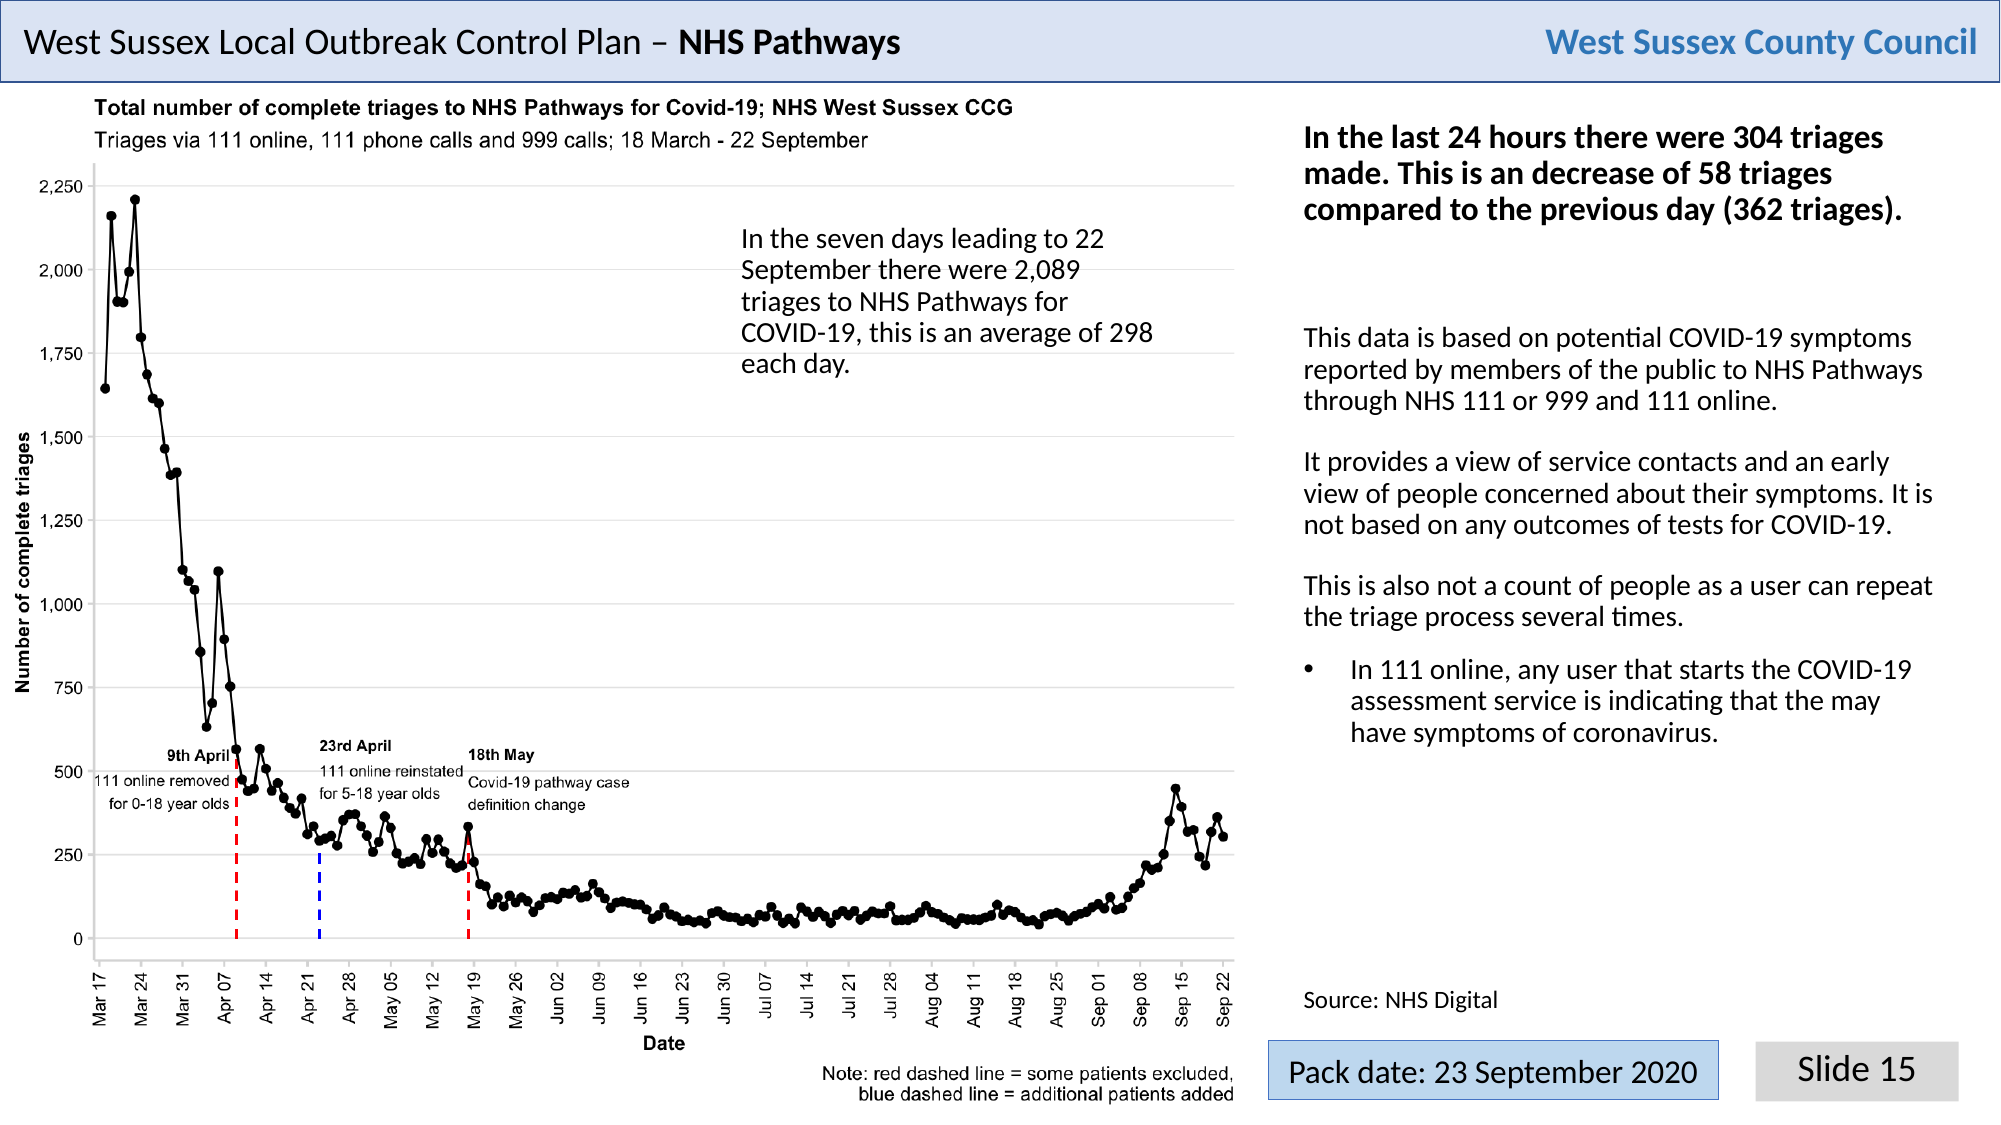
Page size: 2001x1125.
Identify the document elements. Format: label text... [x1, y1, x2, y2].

list Source: NHS Digital [1288, 979, 1756, 1017]
picture [3, 86, 1246, 1116]
list This data is based on potential COVID-19 symptoms reported by members of the public to NHS Pathways through NHS 111 or 999 and 111 online. It provides a view of service contacts and an early view of people concerned about their symptoms. It is not based on any outcomes of tests for COVID-19. This is also not a count of people as a user can repeat the triage process several times. In 111 online, any user that starts the COVID-19 assessment service is indicating that the may have symptoms of coronavirus. [1288, 315, 1949, 809]
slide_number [1268, 1040, 1719, 1100]
list In the last 24 hours there were 304 triages made. This is an decrease of 58 triages compared to the previous day (362 triages). [1288, 112, 1949, 271]
list Slide 15 [1755, 1041, 1959, 1102]
